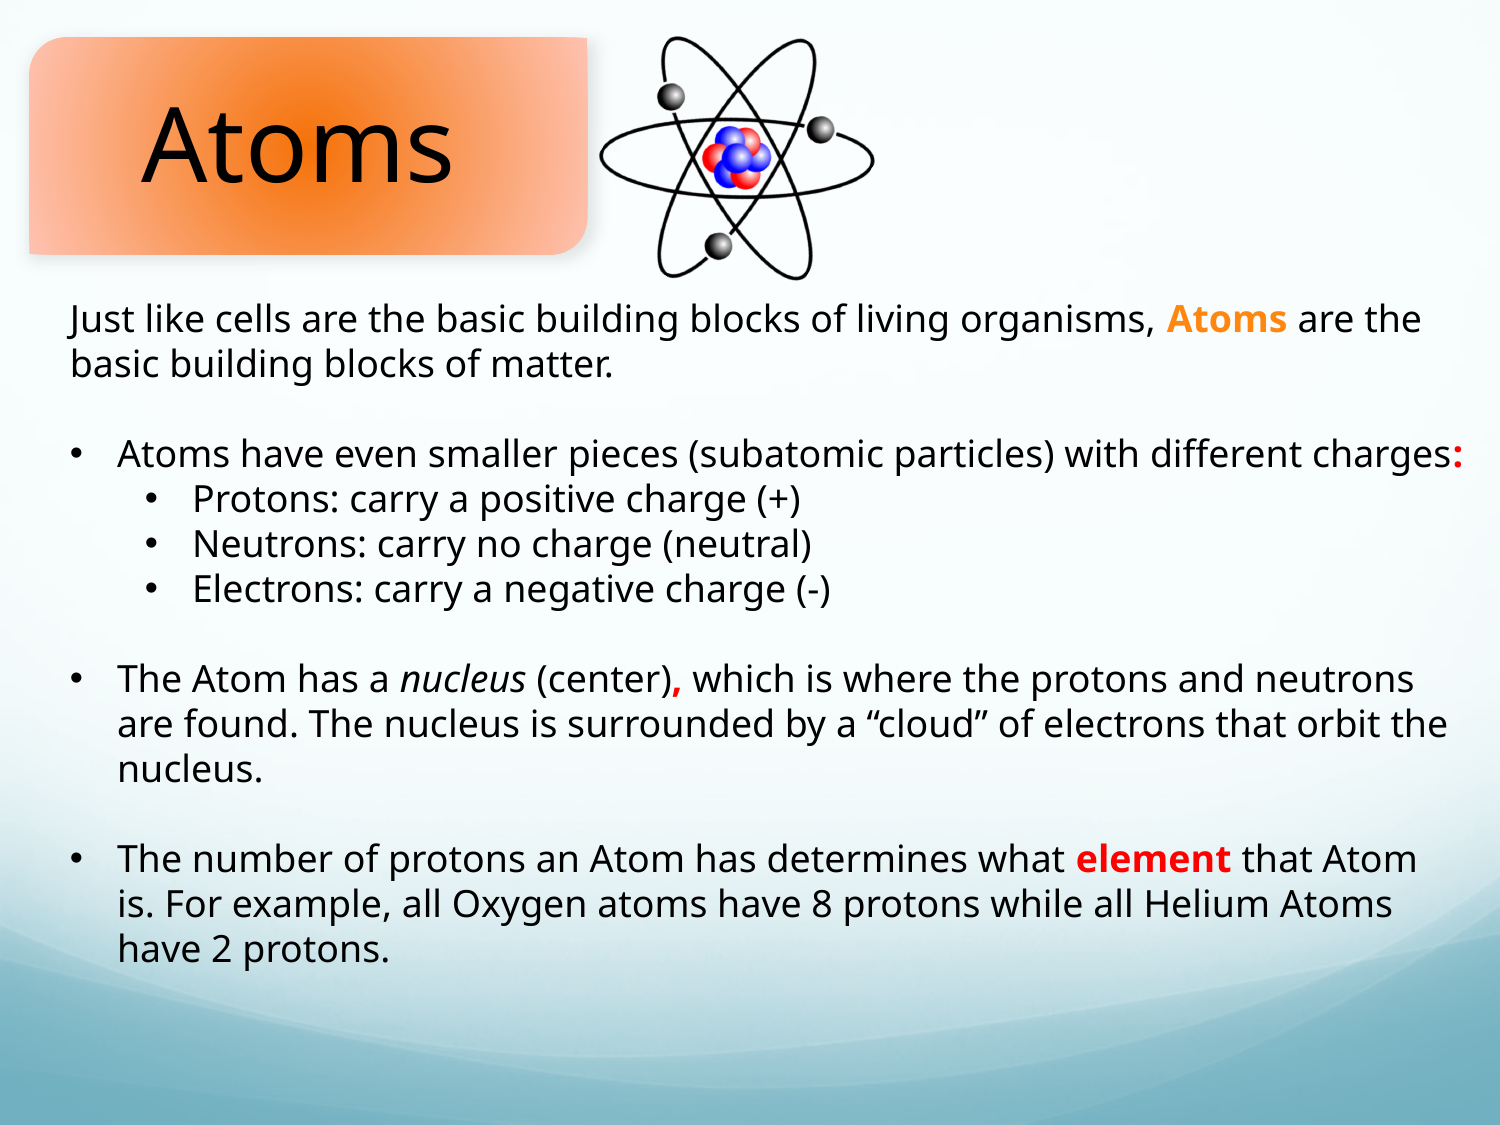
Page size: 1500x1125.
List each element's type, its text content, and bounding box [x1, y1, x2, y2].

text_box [28, 37, 588, 255]
text_box Just like cells are the basic building blocks of living organisms, Atoms are the basic building blocks of matter. Atoms have even smaller pieces (subatomic particles) with different charges: Protons: carry a positive charge (+) Neutrons: carry no charge (neutral) Electrons: carry a negative charge (-) The Atom has a nucleus (center), which is where the protons and neutrons are found. The nucleus is surrounded by a “cloud” of electrons that orbit the nucleus. The number of protons an Atom has determines what element that Atom is. For example, all Oxygen atoms have 8 protons while all Helium Atoms have 2 protons. [55, 287, 1479, 978]
picture [588, 0, 910, 337]
